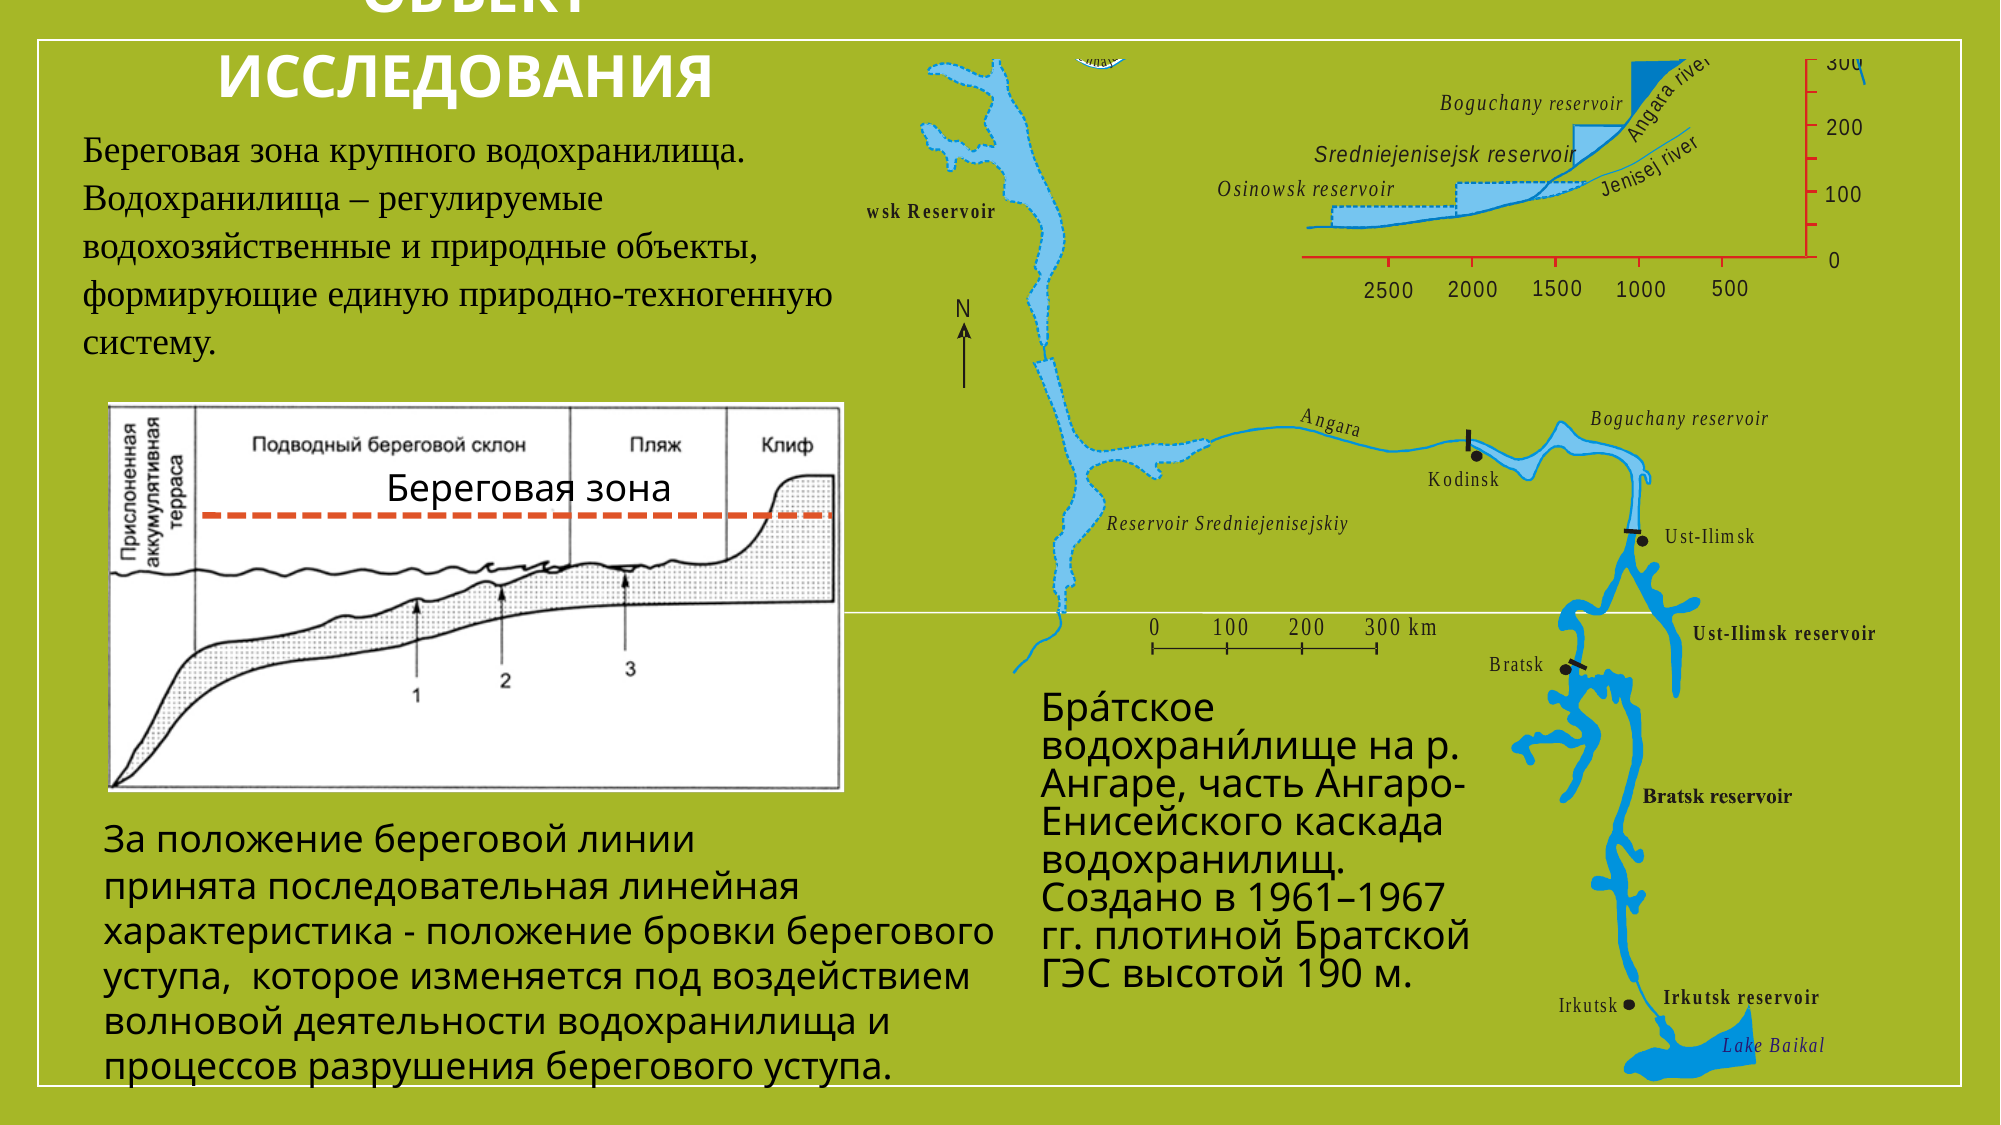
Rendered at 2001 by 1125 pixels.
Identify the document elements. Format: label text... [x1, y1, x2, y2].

picture [107, 402, 846, 794]
picture [867, 59, 2000, 1125]
text_box За положение береговой линии принята последовательная линейная характеристика - положение бровки берегового уступа, которое изменяется под воздействием волновой деятельности водохранилища и процессов разрушения берегового уступа. [88, 806, 867, 1095]
text_box Береговая зона крупного водохранилища. Водохранилища – регулируемые водохозяйственные и природные объекты, формирующие единую природно-техногенную систему. [67, 113, 867, 370]
text_box ОБЪЕКТ ИССЛЕДОВАНИЯ [100, 20, 853, 113]
